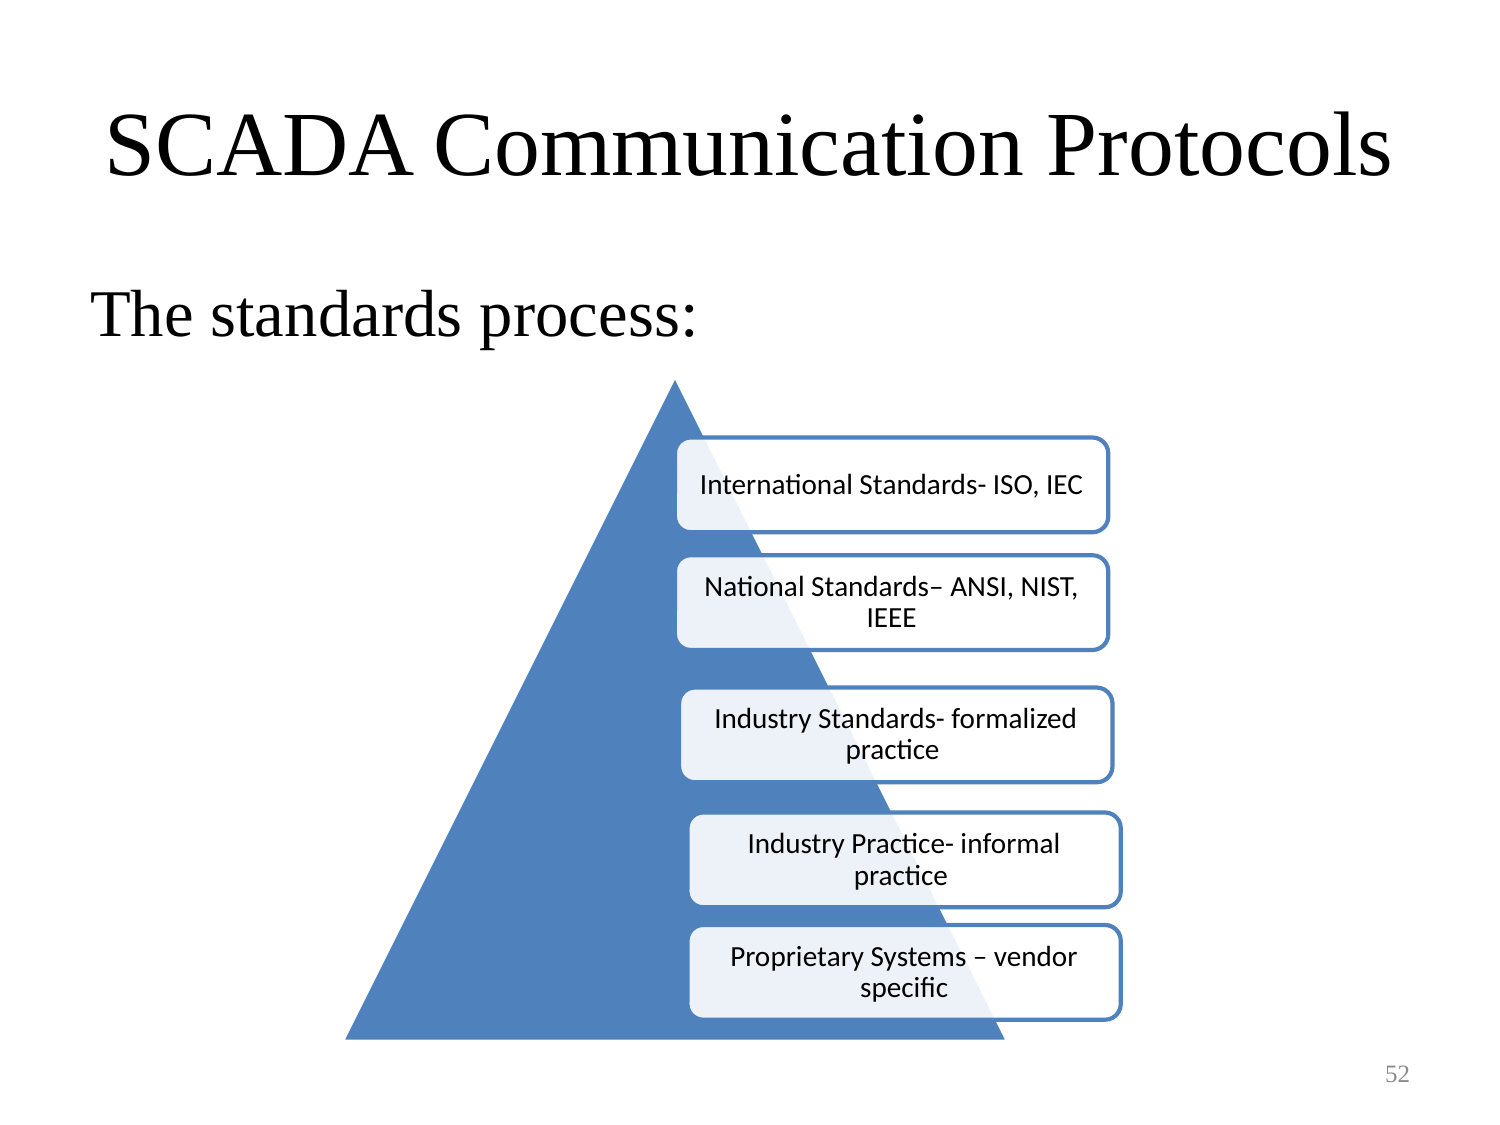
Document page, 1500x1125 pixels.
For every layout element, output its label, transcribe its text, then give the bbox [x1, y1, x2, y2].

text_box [224, 374, 1226, 1042]
list The standards process: [75, 262, 1425, 363]
title SCADA Communication Protocols [75, 45, 1425, 233]
slide_number 52 [1074, 1042, 1425, 1103]
